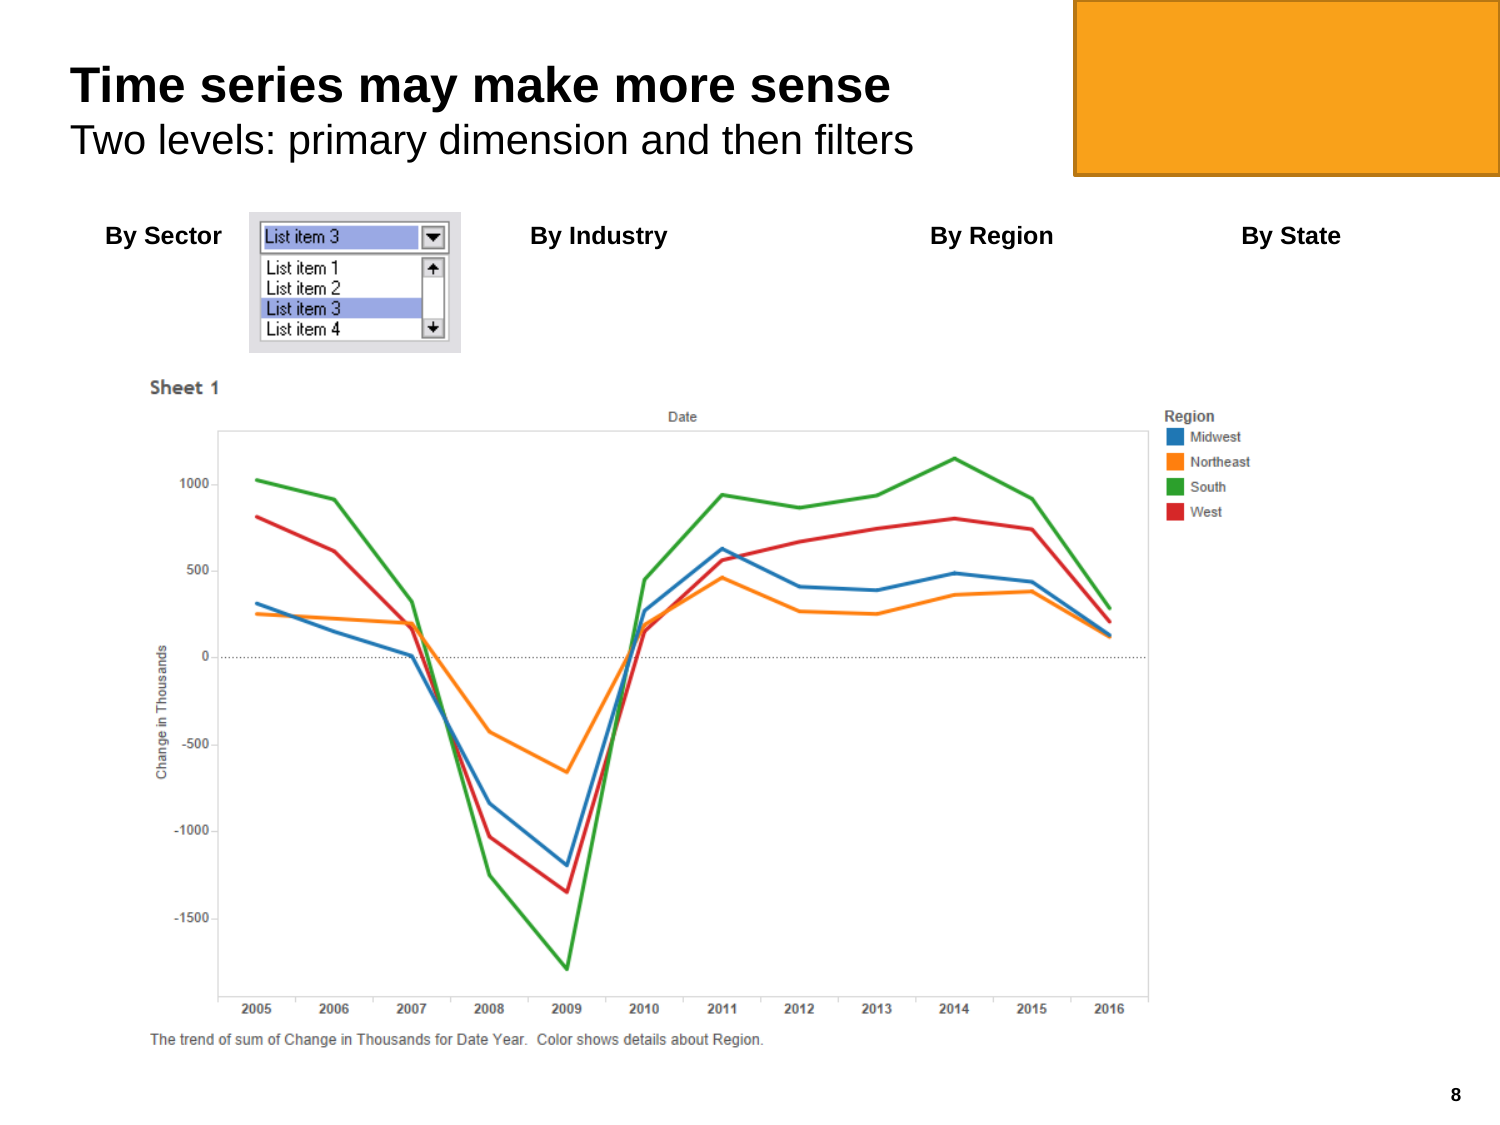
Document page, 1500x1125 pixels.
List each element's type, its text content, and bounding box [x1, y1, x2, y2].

text_box [1073, 0, 1500, 177]
text_box By Region [915, 212, 1138, 258]
title Time series may make more sense Two levels: primary dimension and then filters [55, 45, 1073, 170]
text_box By State [1226, 212, 1449, 258]
text_box By Industry [515, 212, 738, 258]
picture [249, 212, 462, 354]
text_box By Sector [90, 212, 247, 258]
picture [149, 373, 1338, 1051]
